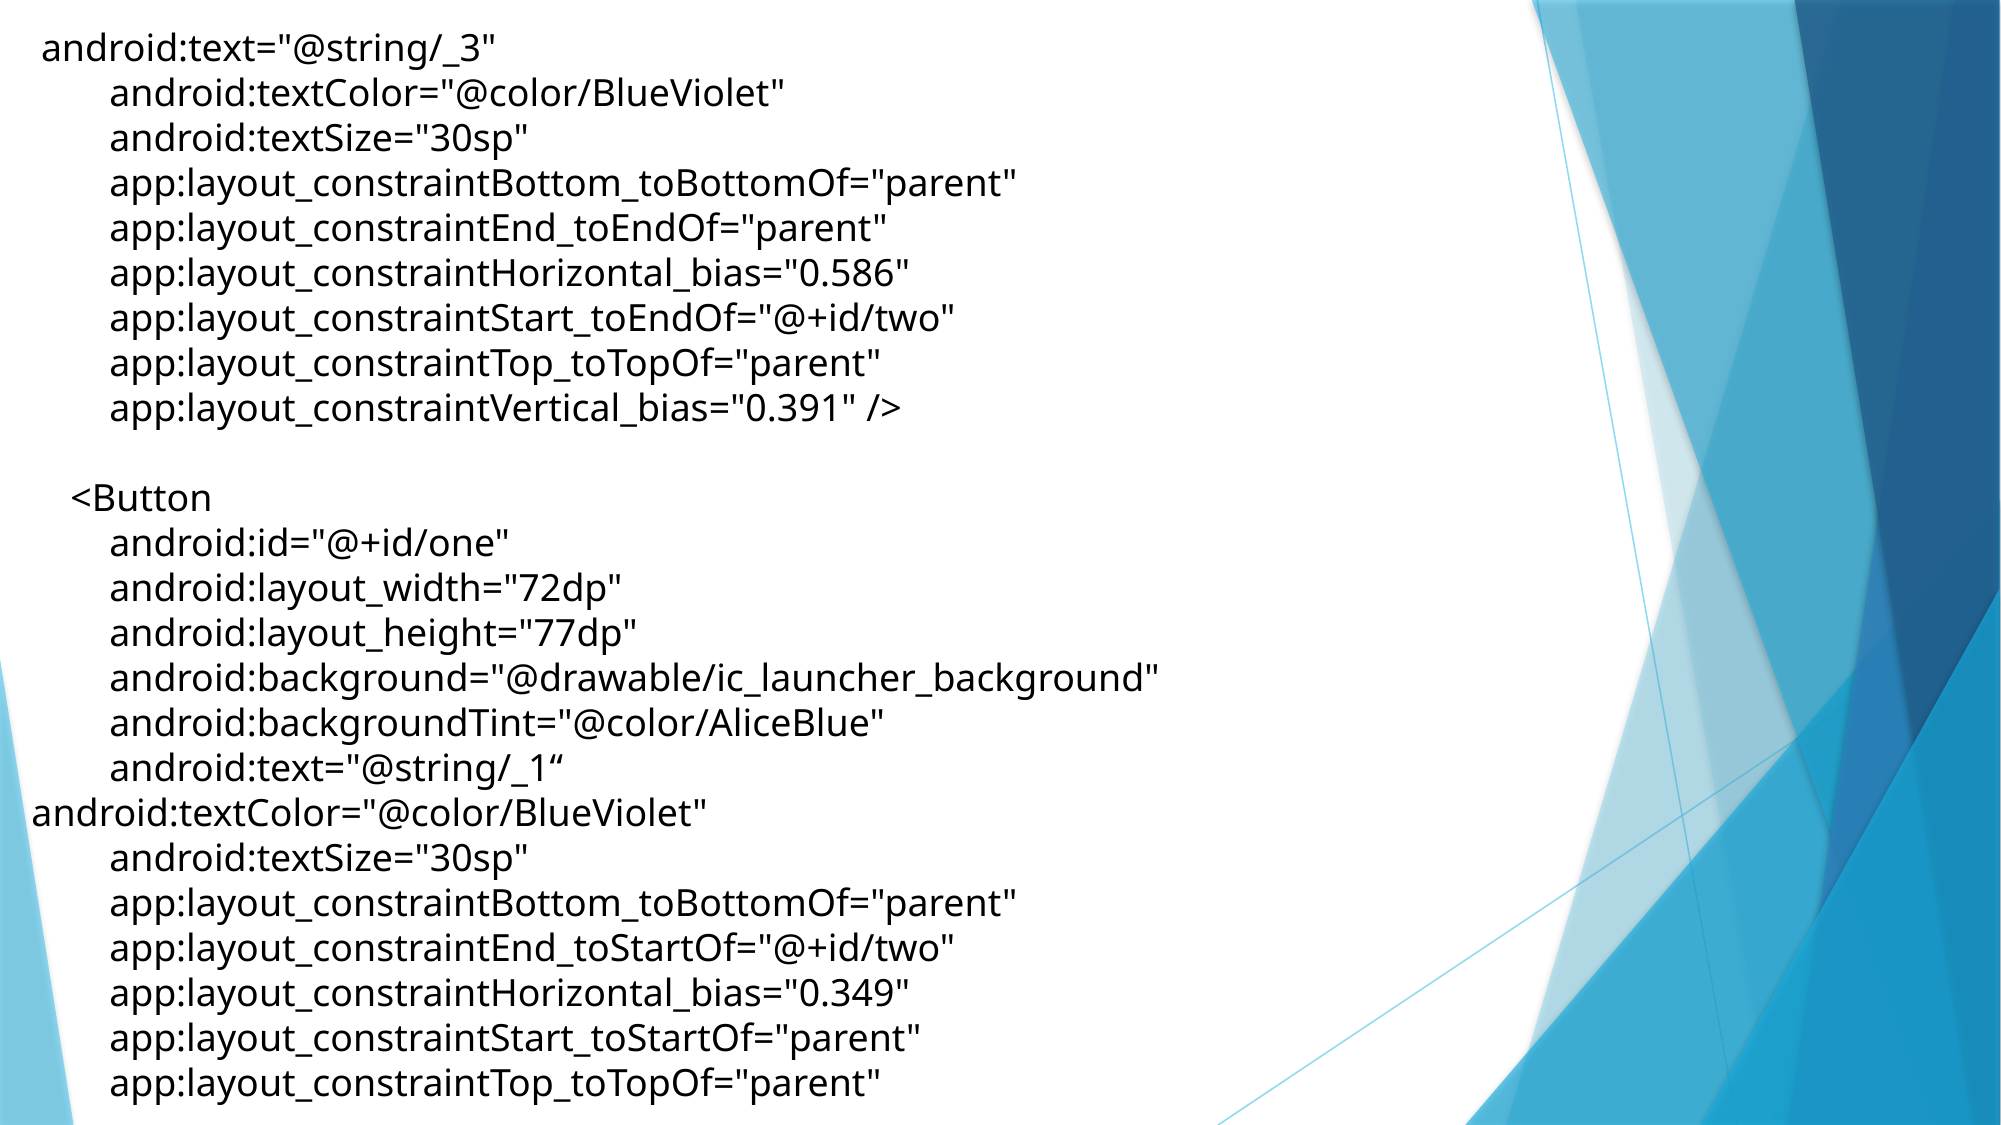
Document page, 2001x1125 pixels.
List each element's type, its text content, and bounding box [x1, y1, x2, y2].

text_box android:text="@string/_3" android:textColor="@color/BlueViolet" android:textSize="30sp" app:layout_constraintBottom_toBottomOf="parent" app:layout_constraintEnd_toEndOf="parent" app:layout_constraintHorizontal_bias="0.586" app:layout_constraintStart_toEndOf="@+id/two" app:layout_constraintTop_toTopOf="parent" app:layout_constraintVertical_bias="0.391" /> <Button android:id="@+id/one" android:layout_width="72dp" android:layout_height="77dp" android:background="@drawable/ic_launcher_background" android:backgroundTint="@color/AliceBlue" android:text="@string/_1“ android:textColor="@color/BlueViolet" android:textSize="30sp" app:layout_constraintBottom_toBottomOf="parent" app:layout_constraintEnd_toStartOf="@+id/two" app:layout_constraintHorizontal_bias="0.349" app:layout_constraintStart_toStartOf="parent" app:layout_constraintTop_toTopOf="parent" [16, 16, 1500, 1125]
